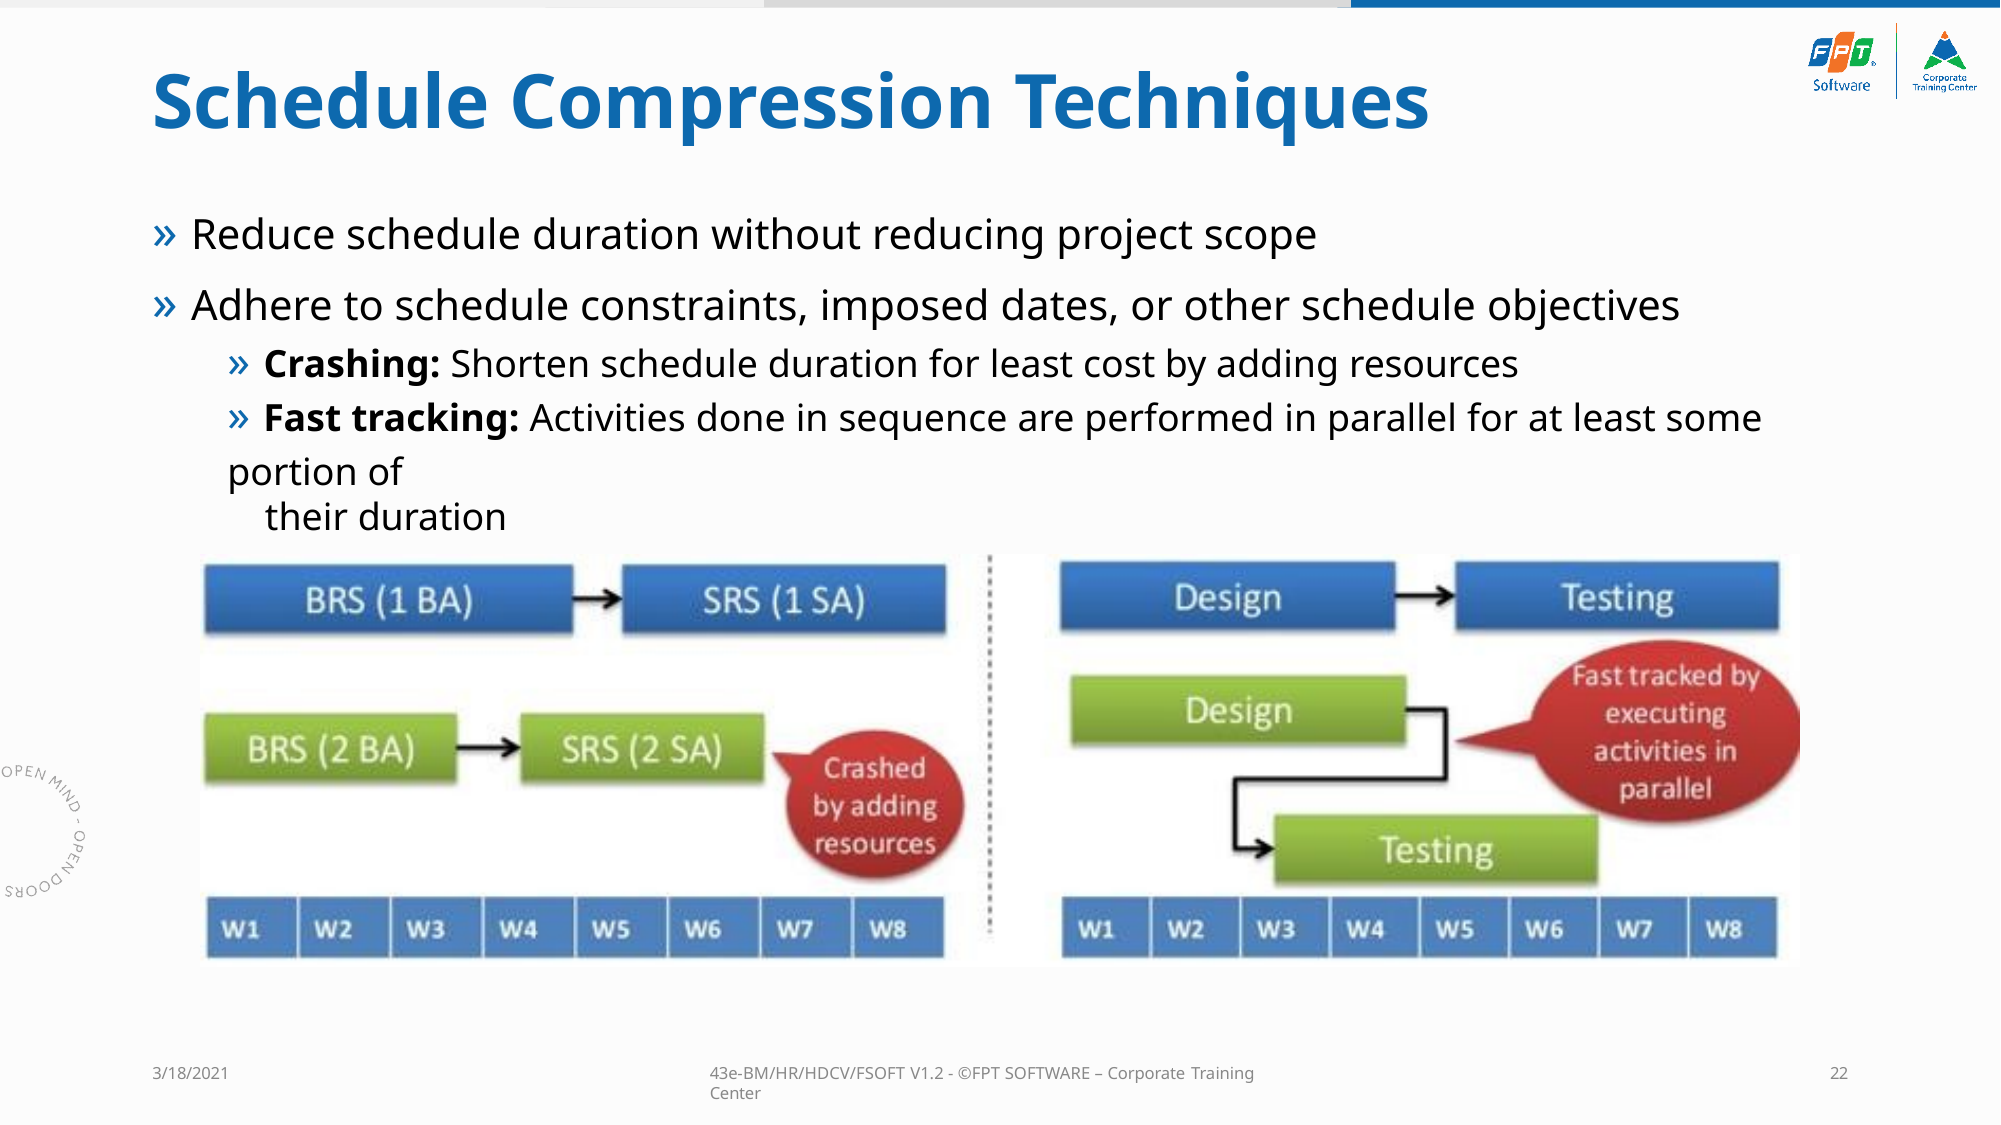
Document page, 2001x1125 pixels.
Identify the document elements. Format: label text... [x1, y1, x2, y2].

picture [0, 740, 110, 917]
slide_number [150, 1059, 231, 1125]
picture [200, 554, 1800, 967]
slide_number 22 [1823, 1059, 1857, 1125]
footer 43e-BM/HR/HDCV/FSOFT V1.2 - ©FPT SOFTWARE – Corporate Training Center [707, 1059, 1294, 1125]
title Schedule Compression Techniques [150, 51, 1789, 242]
list » Reduce schedule duration without reducing project scope » Adhere to schedule constraints, imposed dates, or other schedule objectives » Crashing: Shorten schedule duration for least cost by adding resources » Fast tracking: Activities done in sequence are performed in parallel for at least some portion of their duration [150, 169, 1844, 838]
picture [1808, 23, 1977, 99]
